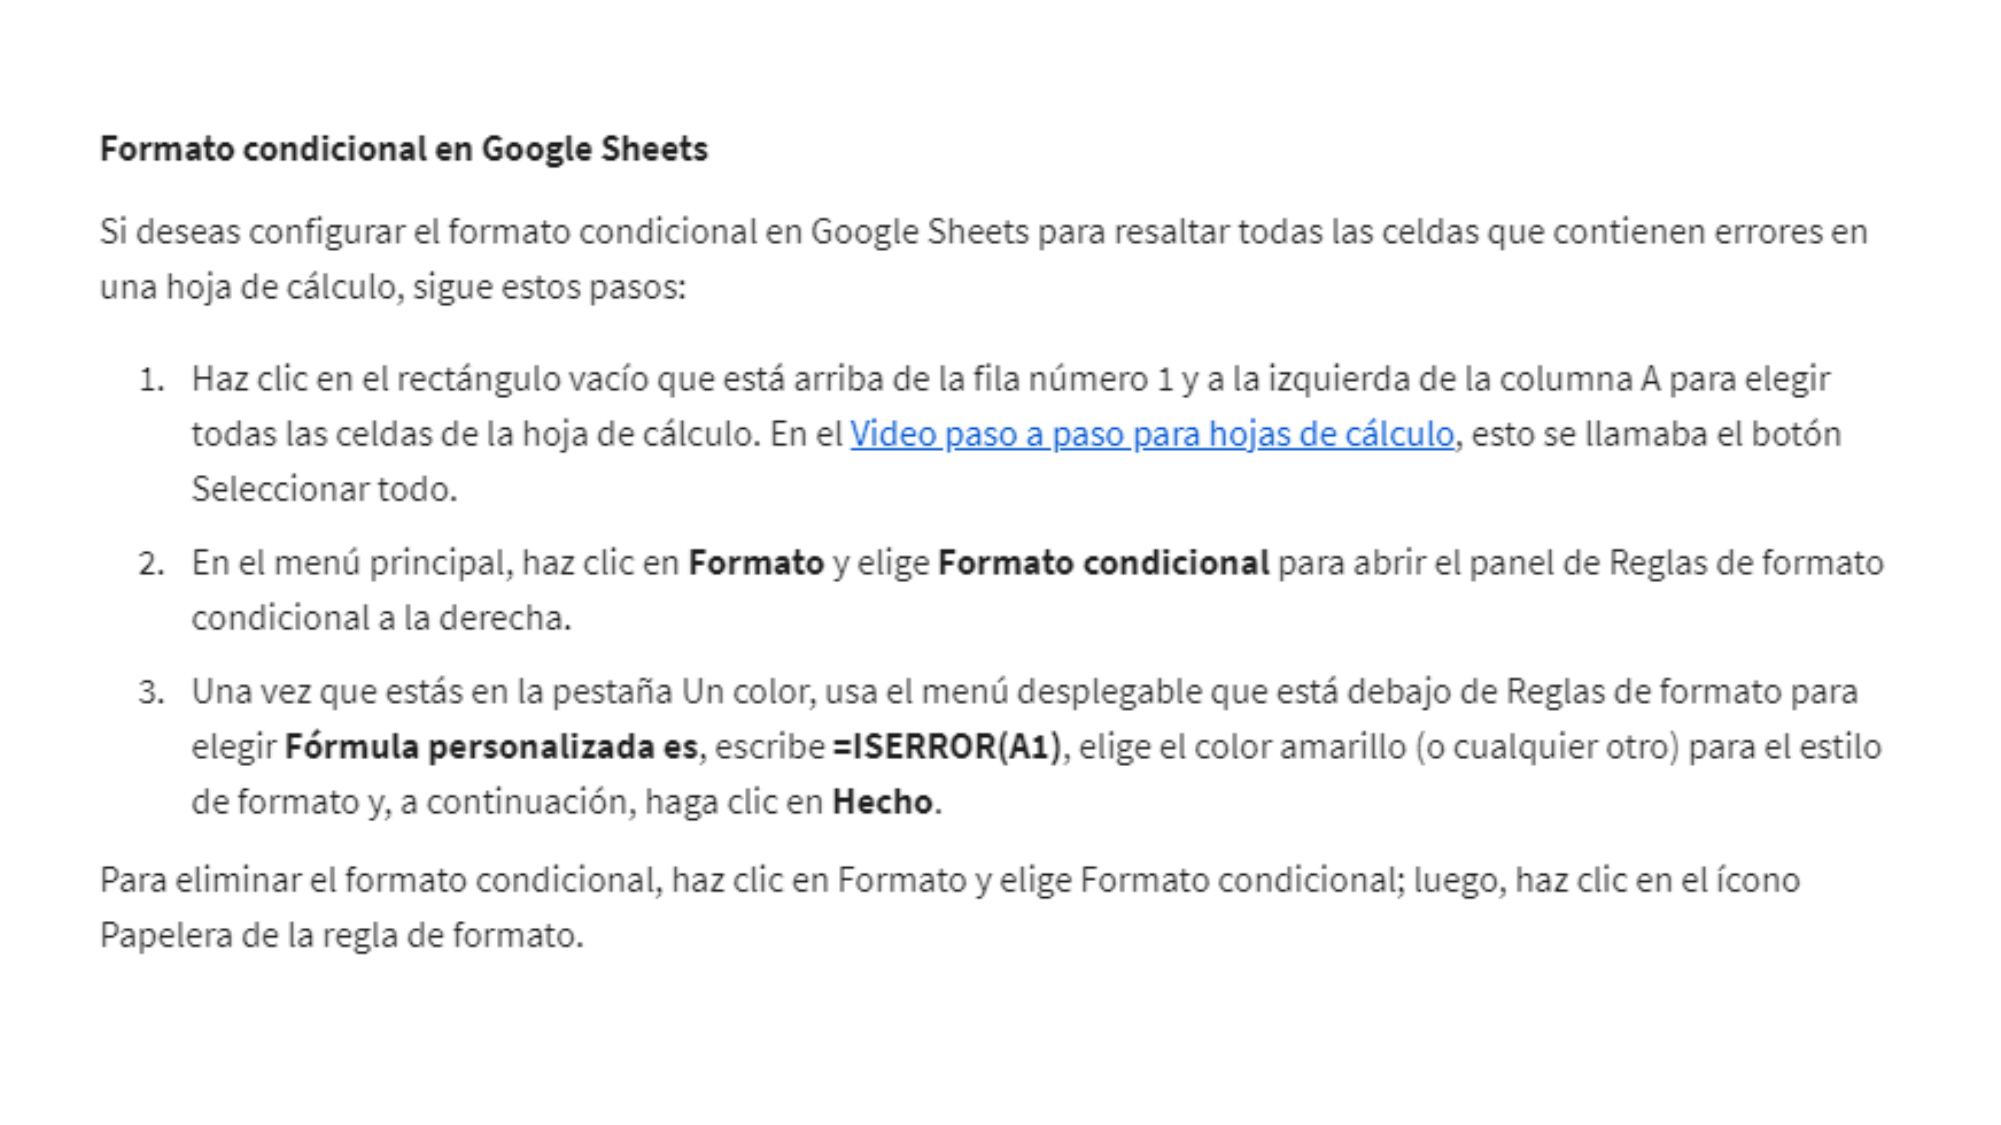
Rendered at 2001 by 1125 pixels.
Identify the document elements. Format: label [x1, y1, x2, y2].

picture [85, 113, 1915, 1012]
